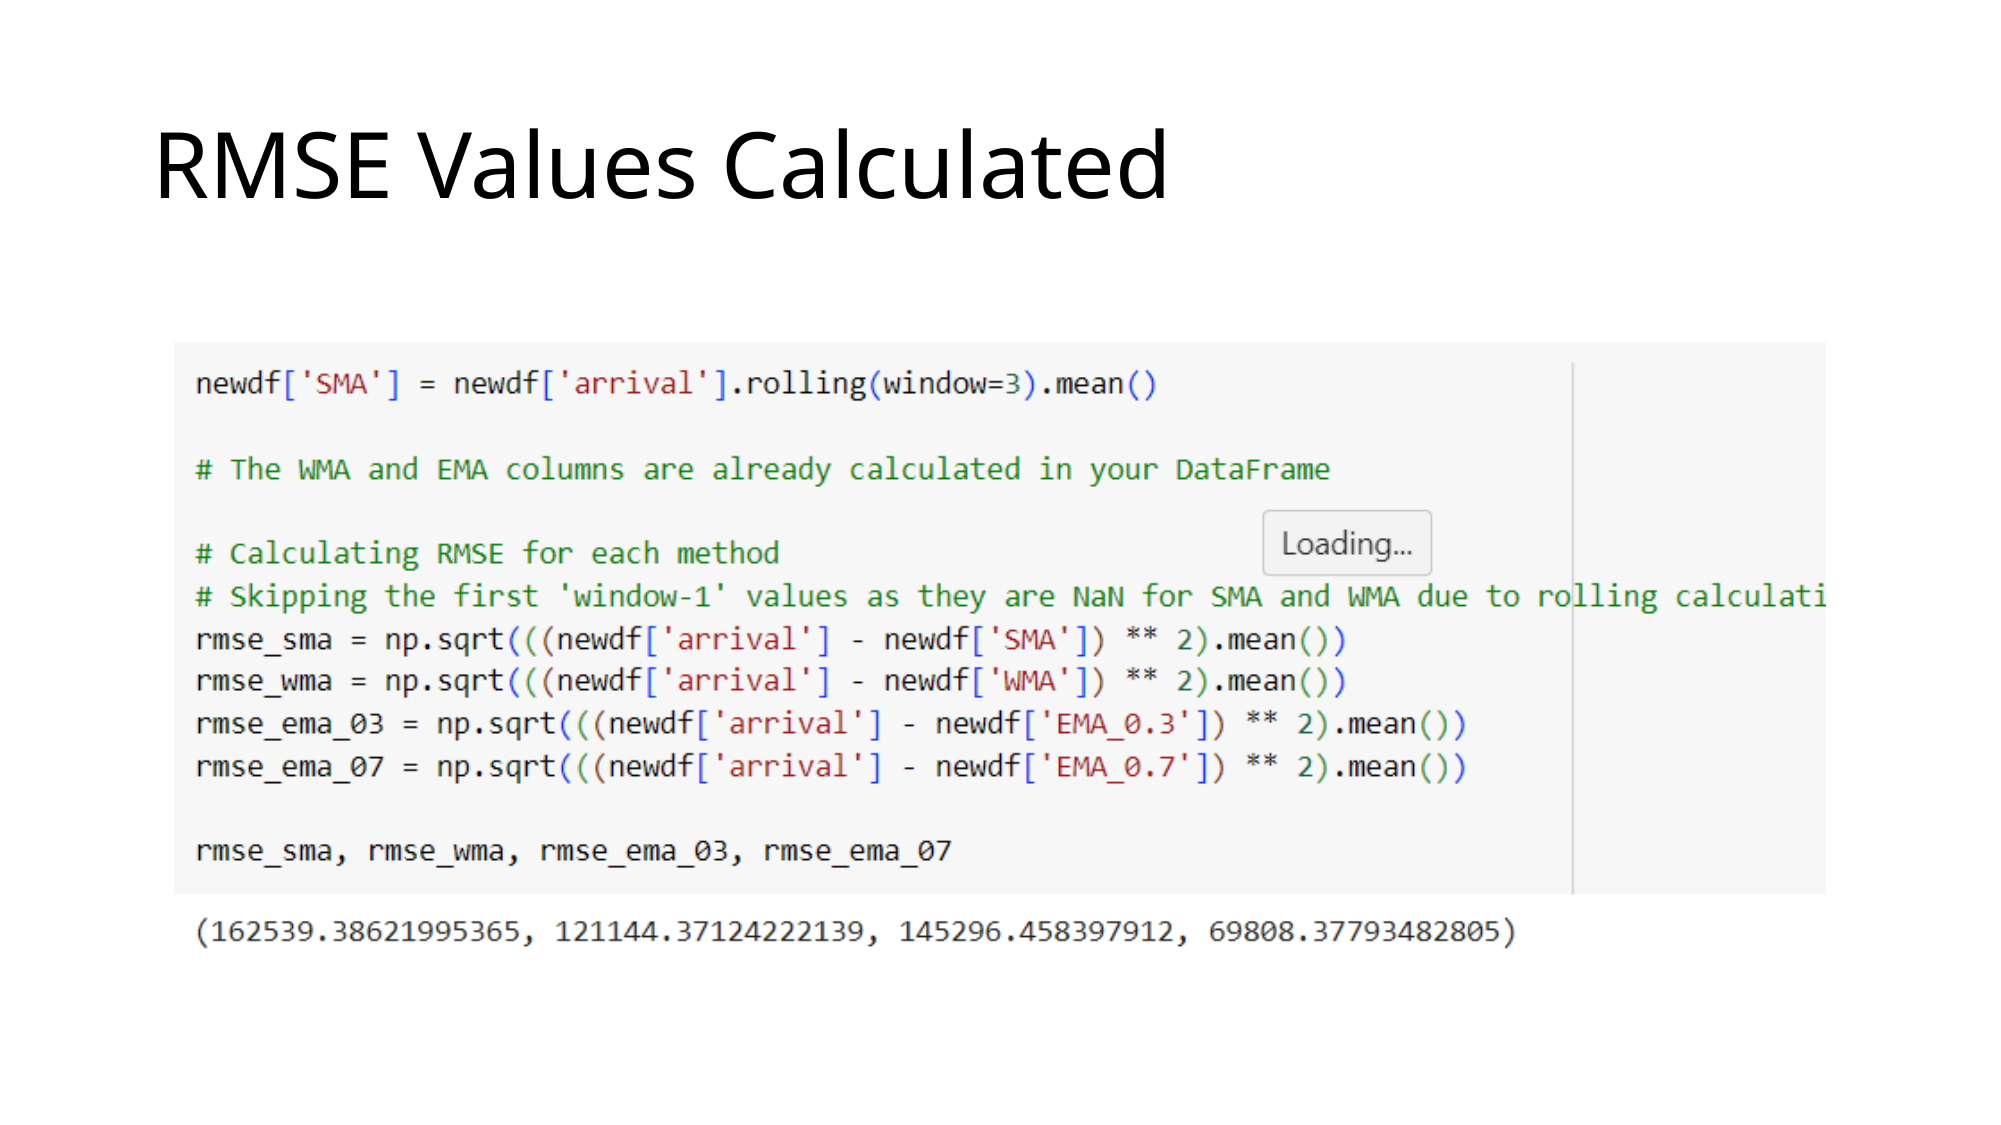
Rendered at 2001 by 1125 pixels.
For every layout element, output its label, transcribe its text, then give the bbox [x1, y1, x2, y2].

picture [174, 342, 1826, 970]
title RMSE Values Calculated [137, 59, 1863, 278]
